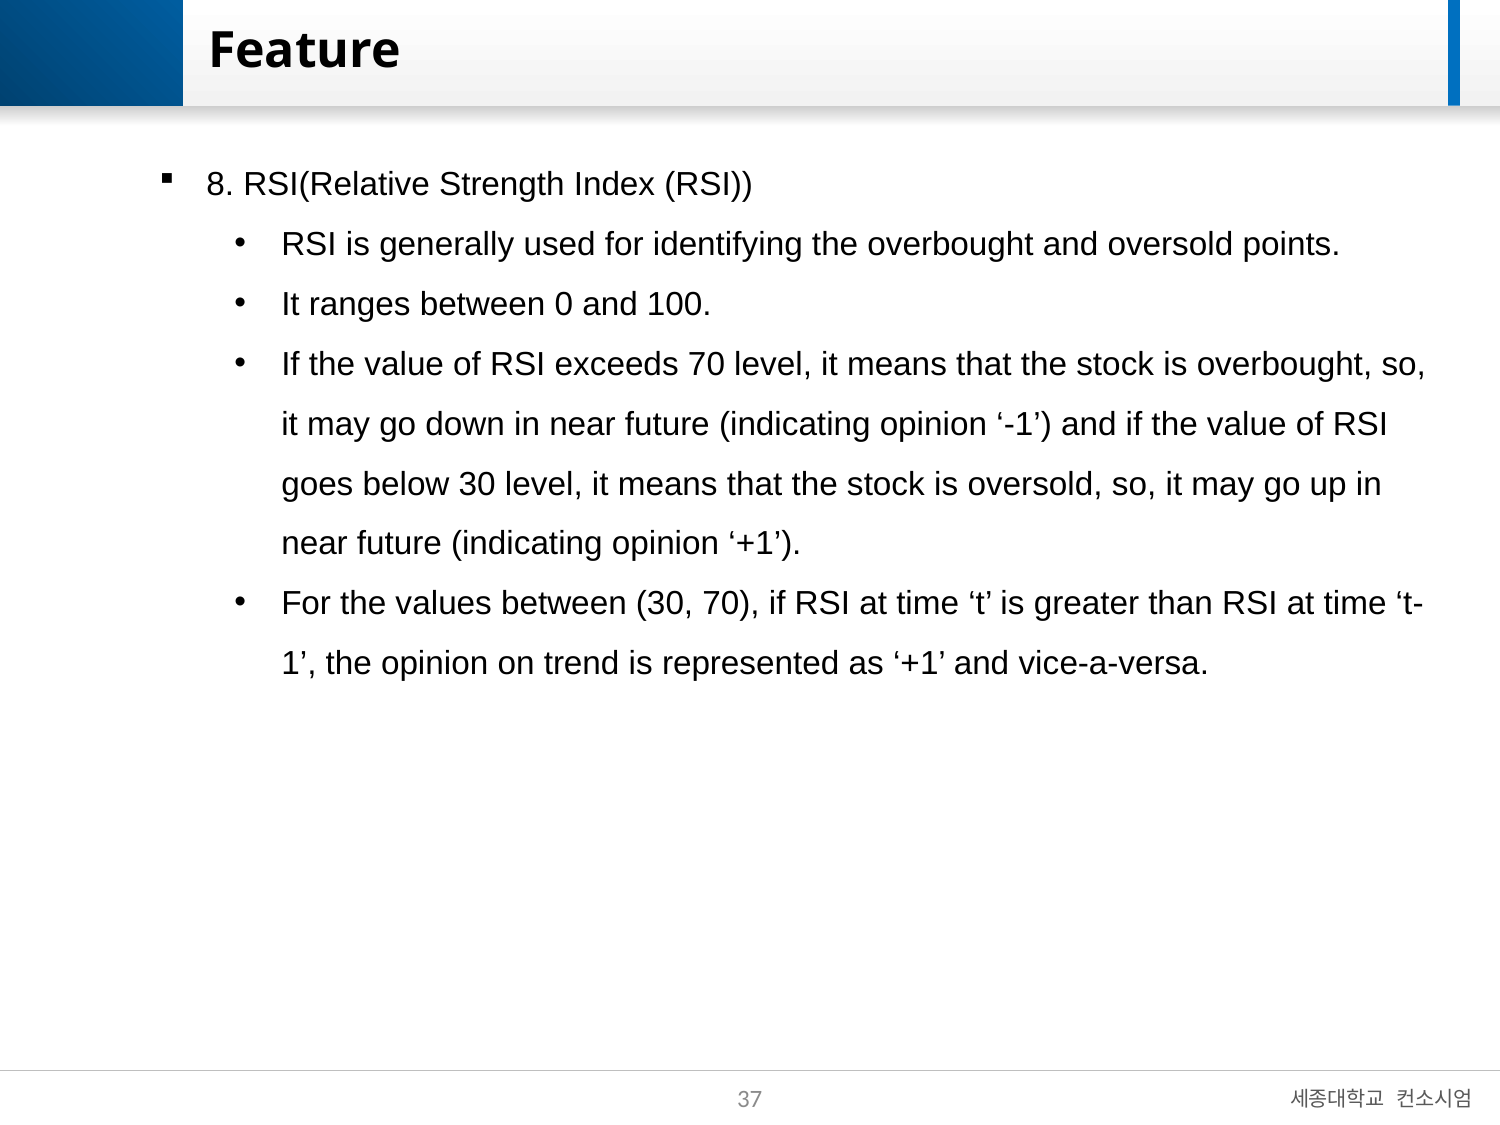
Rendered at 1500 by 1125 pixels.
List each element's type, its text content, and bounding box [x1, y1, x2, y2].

title Feature [193, 10, 1436, 91]
text_box 8. RSI(Relative Strength Index (RSI)) RSI is generally used for identifying the overbought and oversold points. It ranges between 0 and 100. If the value of RSI exceeds 70 level, it means that the stock is overbought, so, it may go down in near future (indicating opinion ‘-1’) and if the value of RSI goes below 30 level, it means that the stock is oversold, so, it may go up in near future (indicating opinion ‘+1’). For the values between (30, 70), if RSI at time ‘t’ is greater than RSI at time ‘t-1’, the opinion on trend is represented as ‘+1’ and vice-a-versa. [144, 135, 1461, 906]
